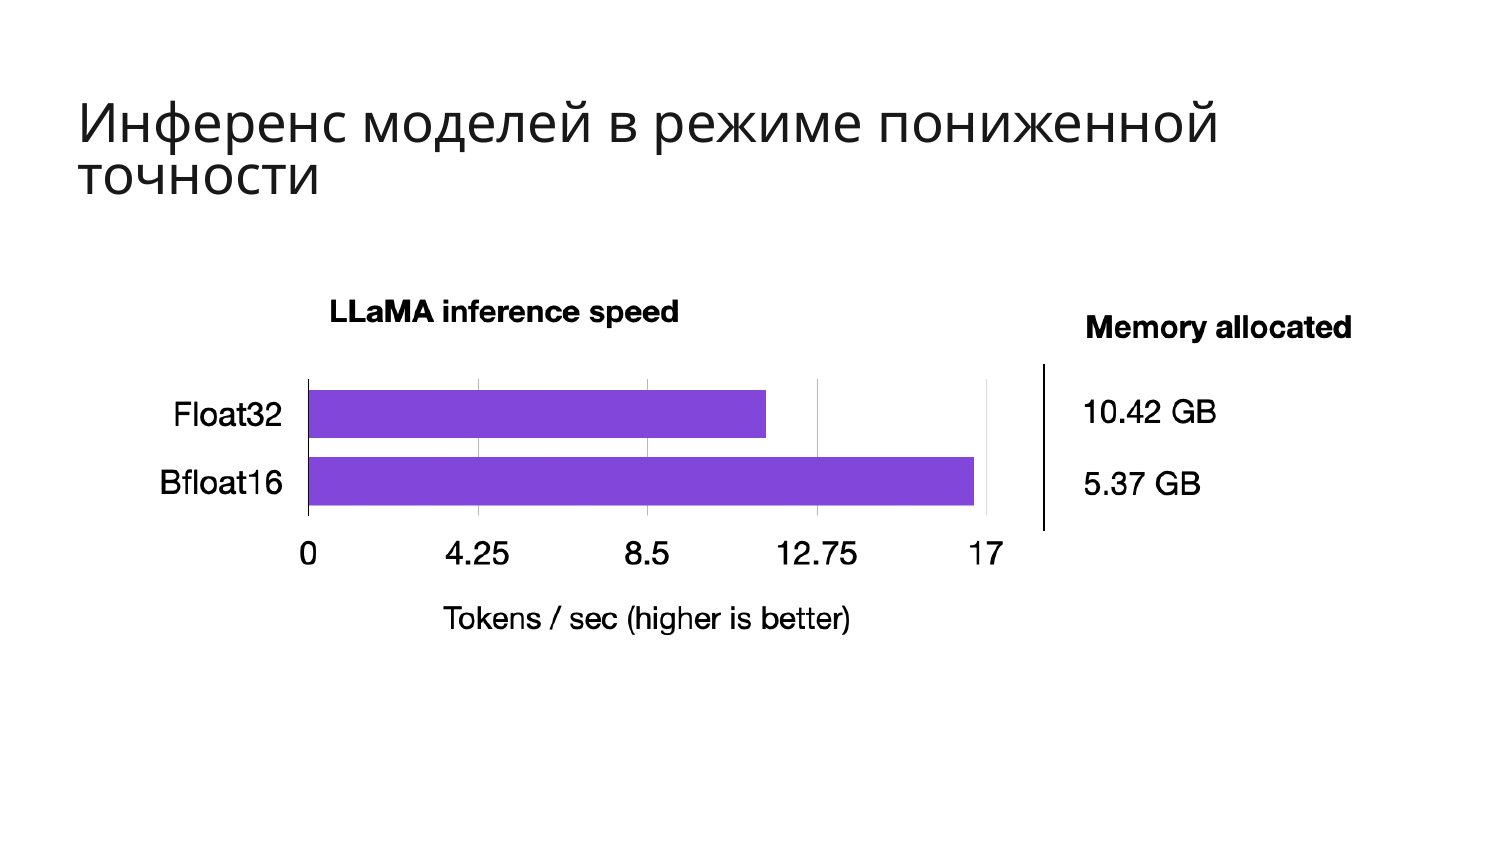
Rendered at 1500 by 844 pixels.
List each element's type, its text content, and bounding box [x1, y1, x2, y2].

title Инференс моделей в режиме пониженной точности [73, 96, 1427, 187]
picture [138, 259, 1362, 663]
